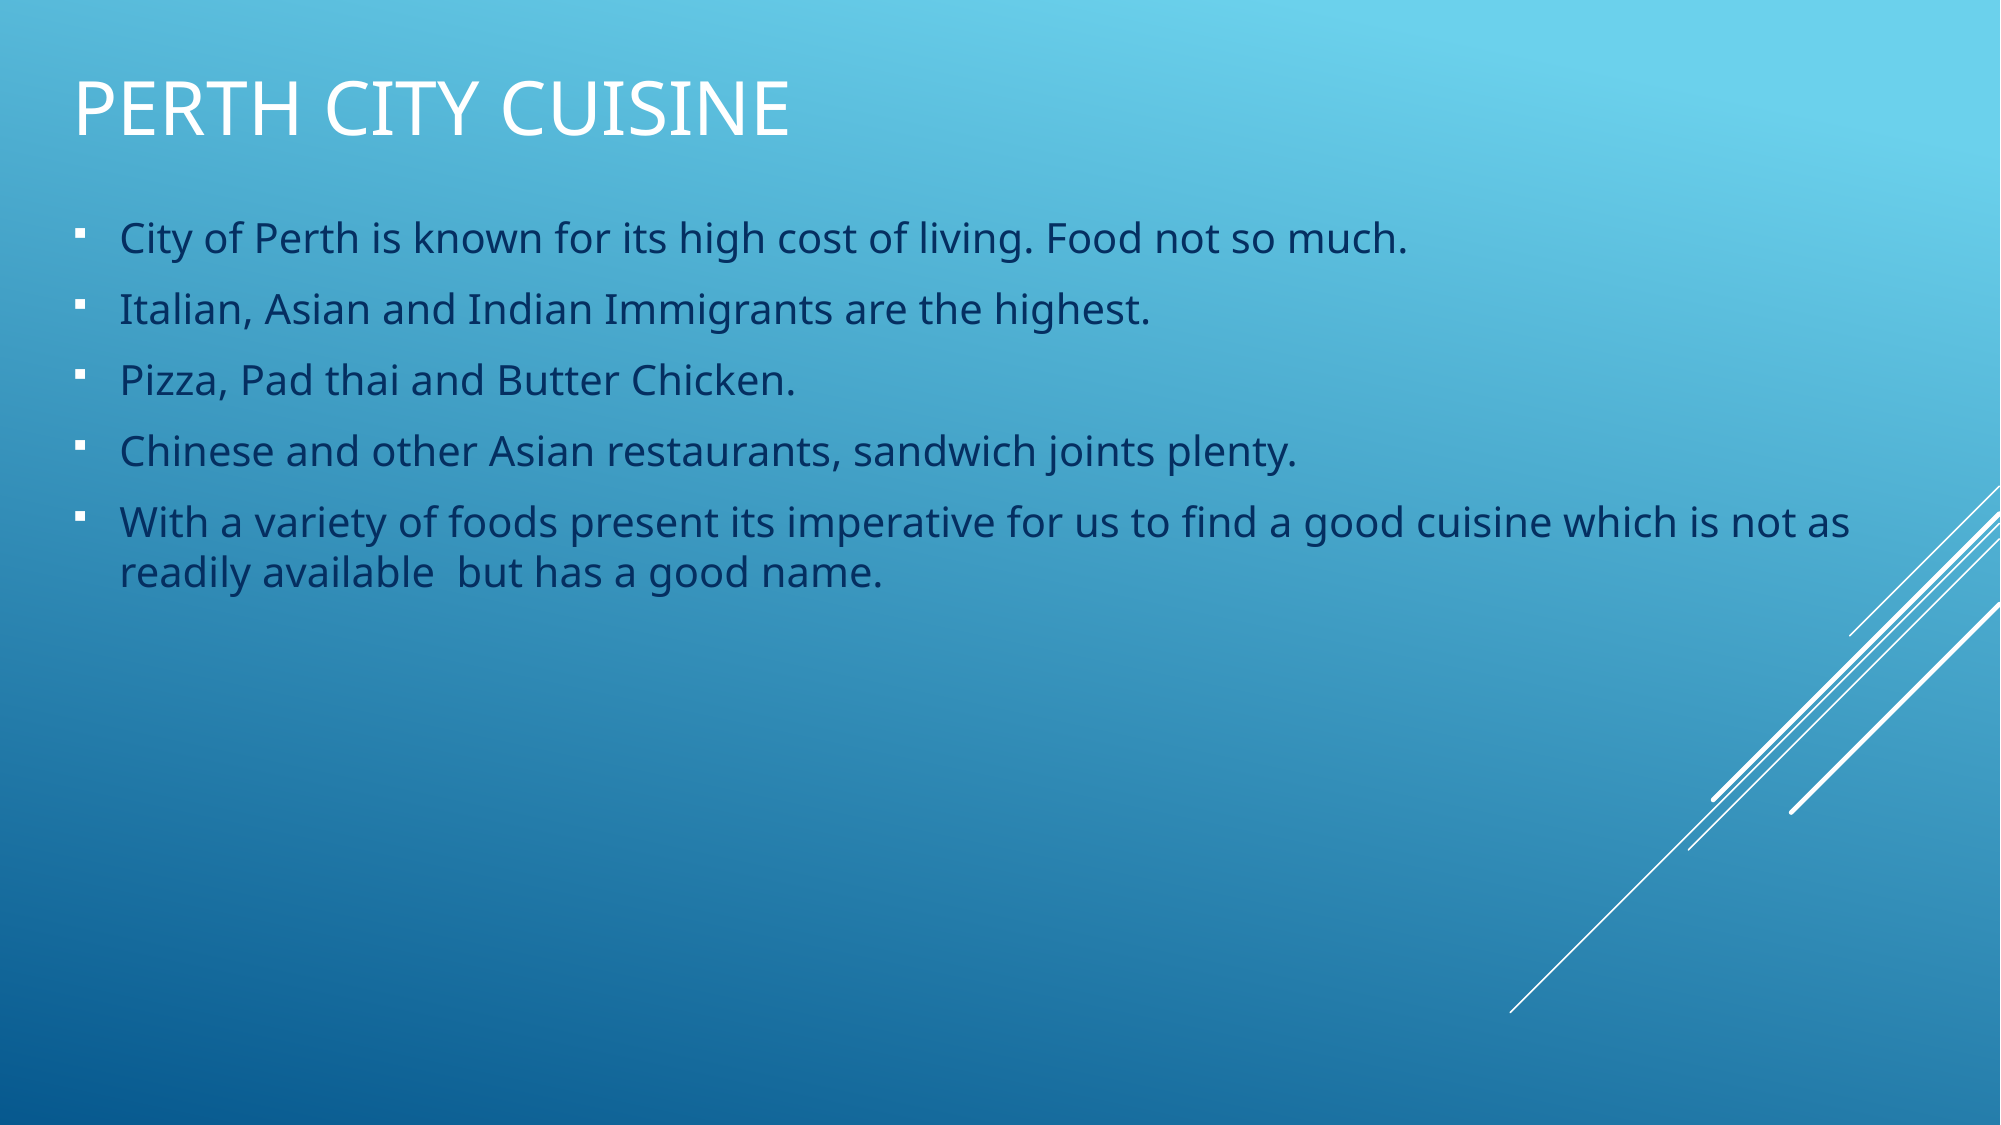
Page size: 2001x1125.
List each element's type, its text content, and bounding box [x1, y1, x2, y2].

list City of Perth is known for its high cost of living. Food not so much. Italian, Asian and Indian Immigrants are the highest. Pizza, Pad thai and Butter Chicken. Chinese and other Asian restaurants, sandwich joints plenty. With a variety of foods present its imperative for us to find a good cuisine which is not as readily available but has a good name. [57, 204, 1950, 1033]
title Perth City Cuisine [57, 39, 1458, 172]
